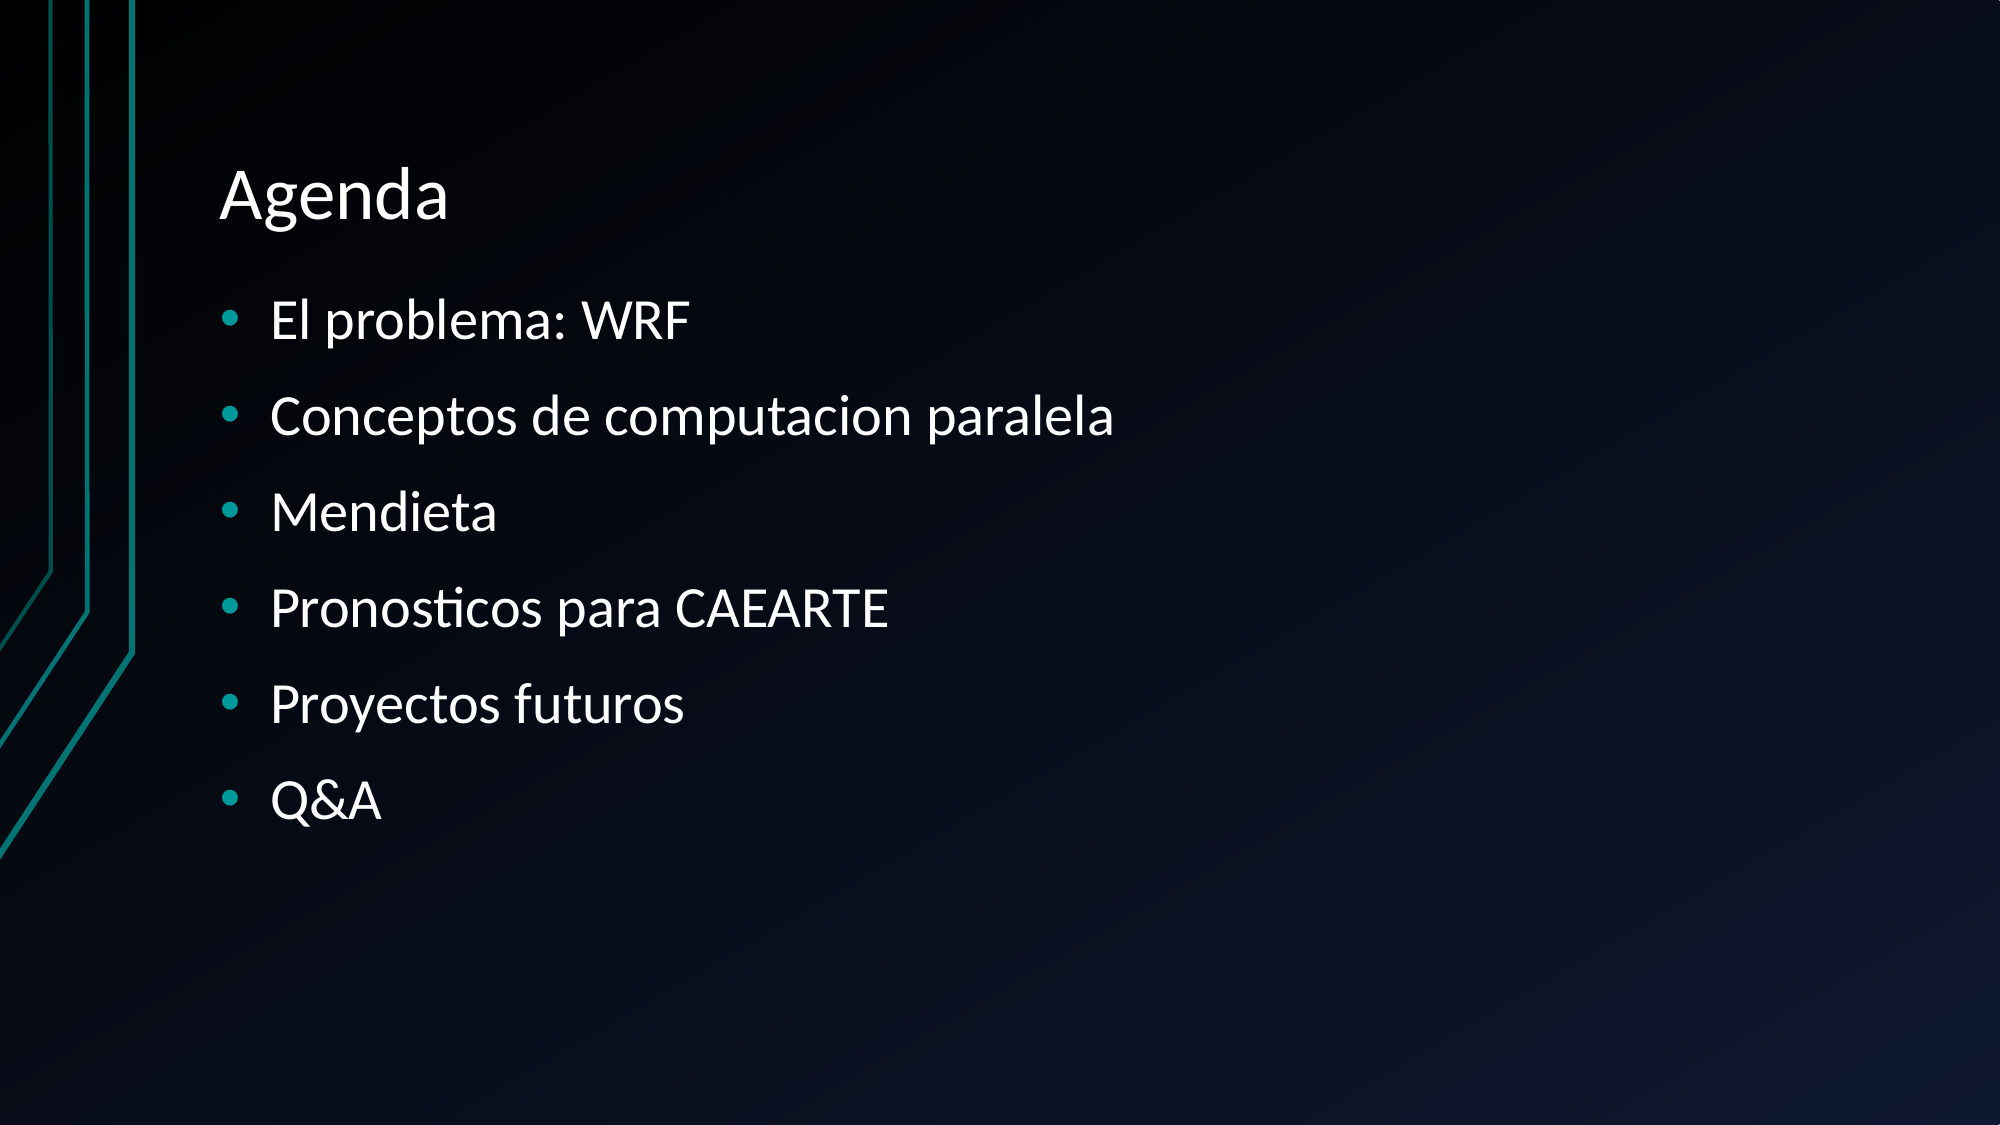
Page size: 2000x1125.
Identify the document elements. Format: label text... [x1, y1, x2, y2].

list El problema: WRF Conceptos de computacion paralela Mendieta Pronosticos para CAEARTE Proyectos futuros Q&A [199, 279, 1900, 1012]
title Agenda [199, 45, 1900, 246]
